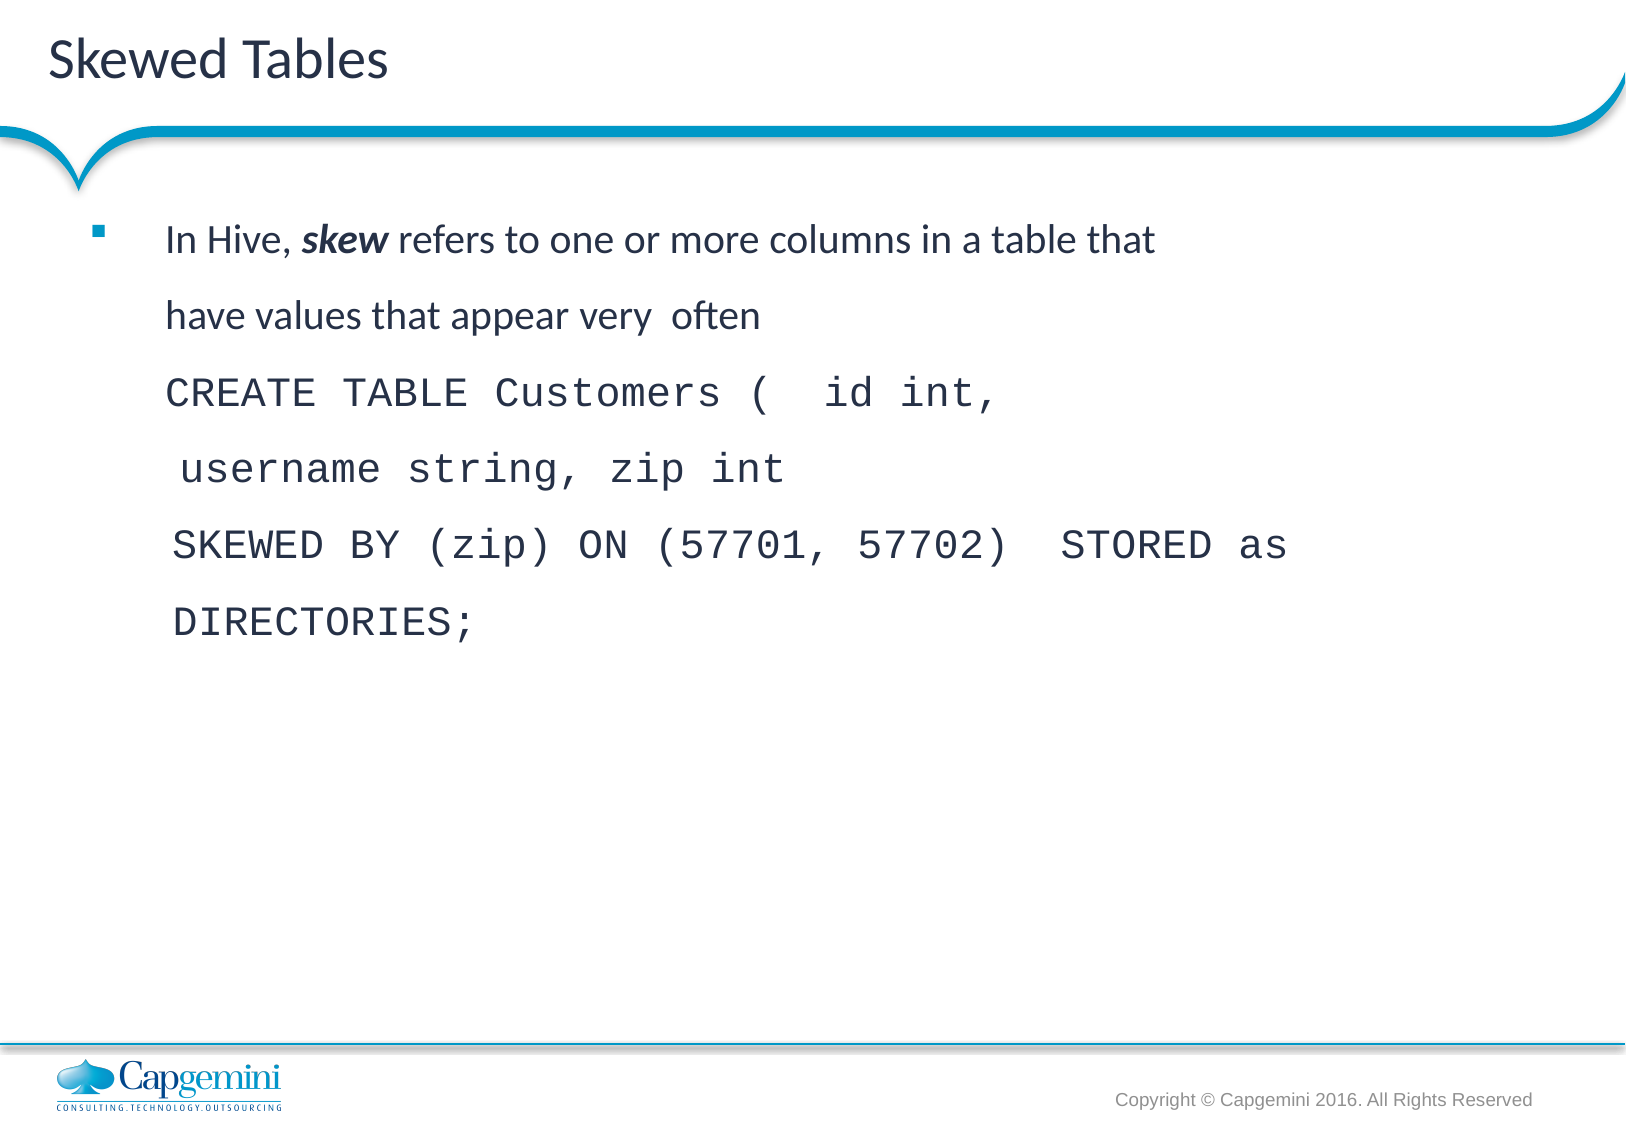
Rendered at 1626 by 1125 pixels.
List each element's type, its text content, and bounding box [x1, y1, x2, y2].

list In Hive, skew refers to one or more columns in a table that have values that appear very often CREATE TABLE Customers ( id int, username string, zip int SKEWED BY (zip) ON (57701, 57702) STORED as DIRECTORIES; [55, 205, 1475, 975]
title Skewed Tables [0, 0, 1625, 132]
picture [57, 1059, 281, 1111]
